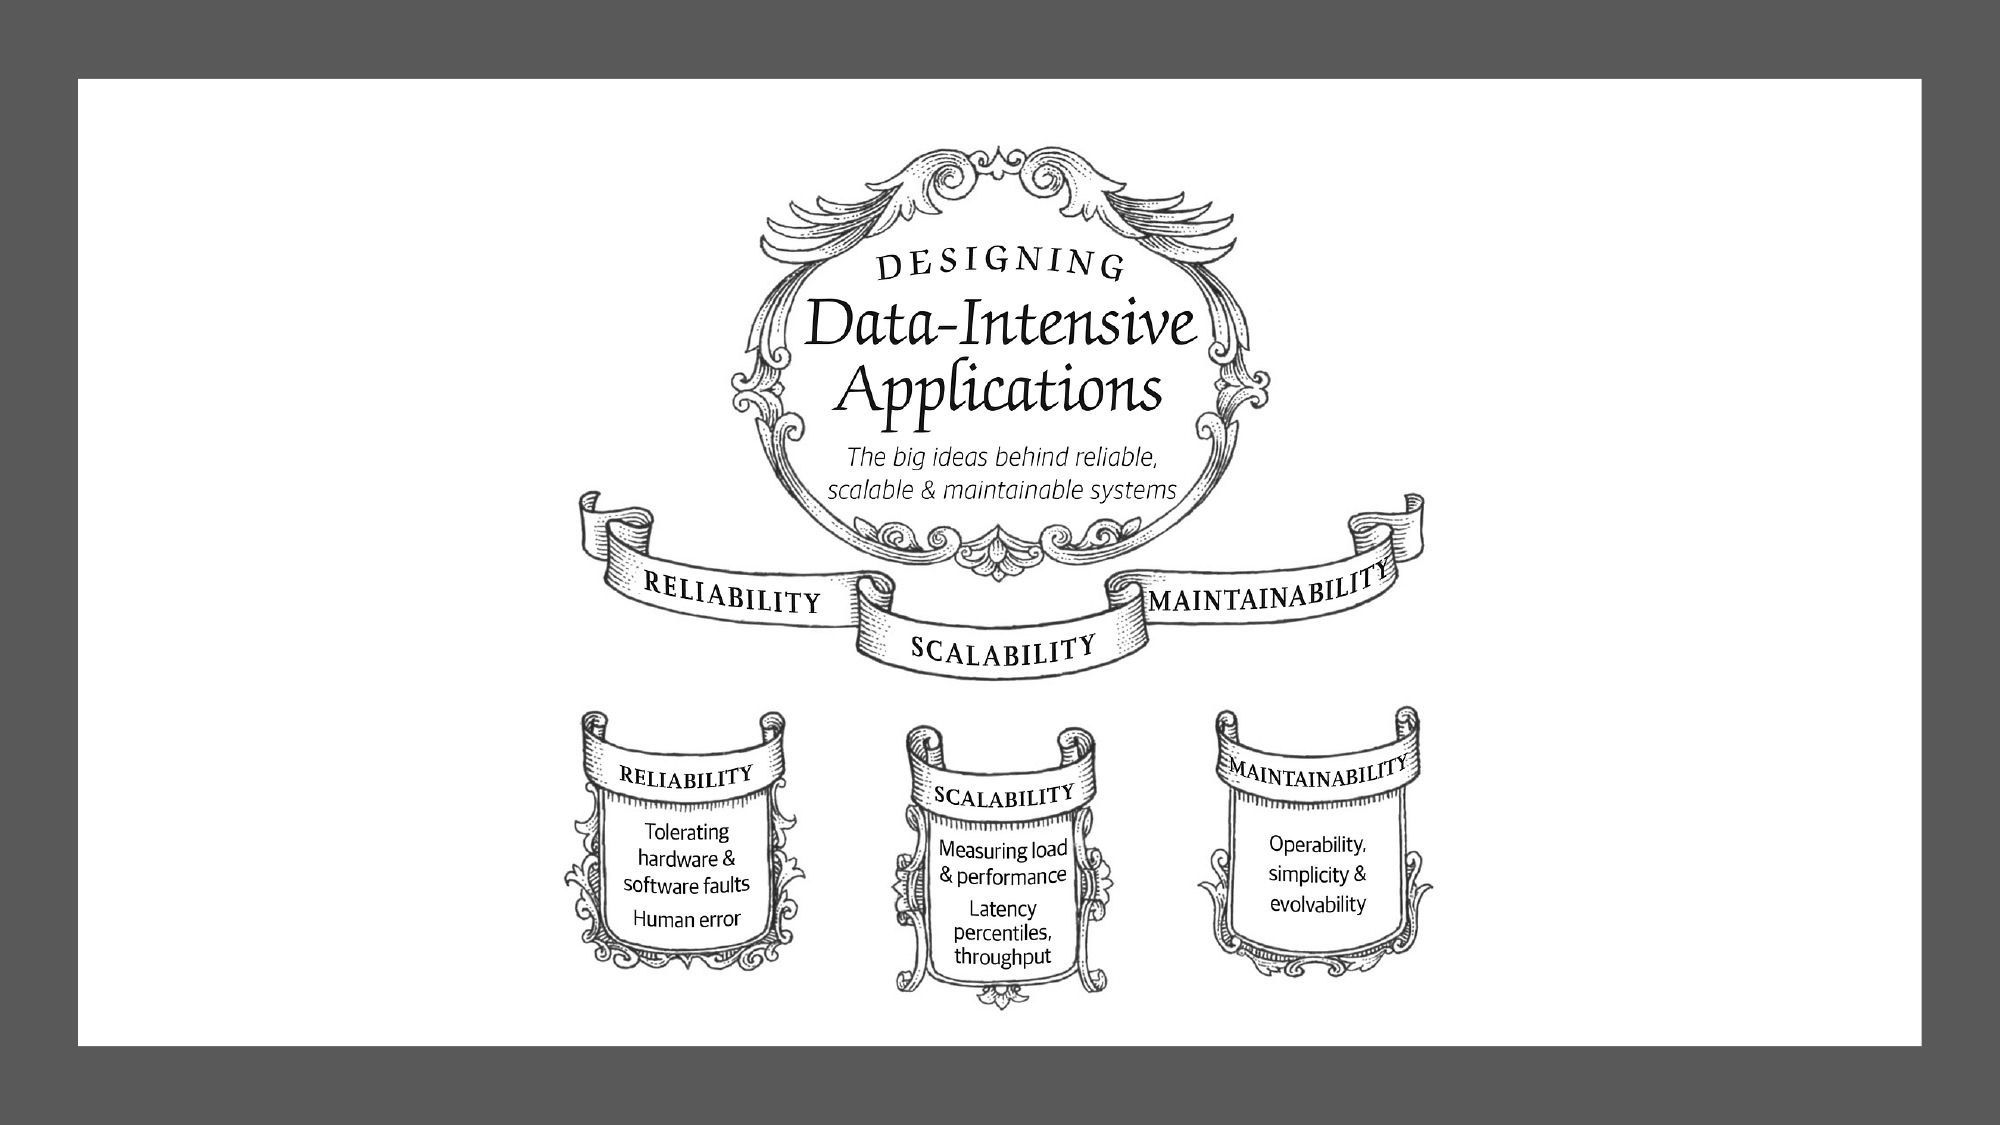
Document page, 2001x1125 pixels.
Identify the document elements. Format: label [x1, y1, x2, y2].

text_box [77, 77, 1923, 1048]
text_box [0, 0, 2000, 1125]
picture [469, 104, 1531, 1020]
